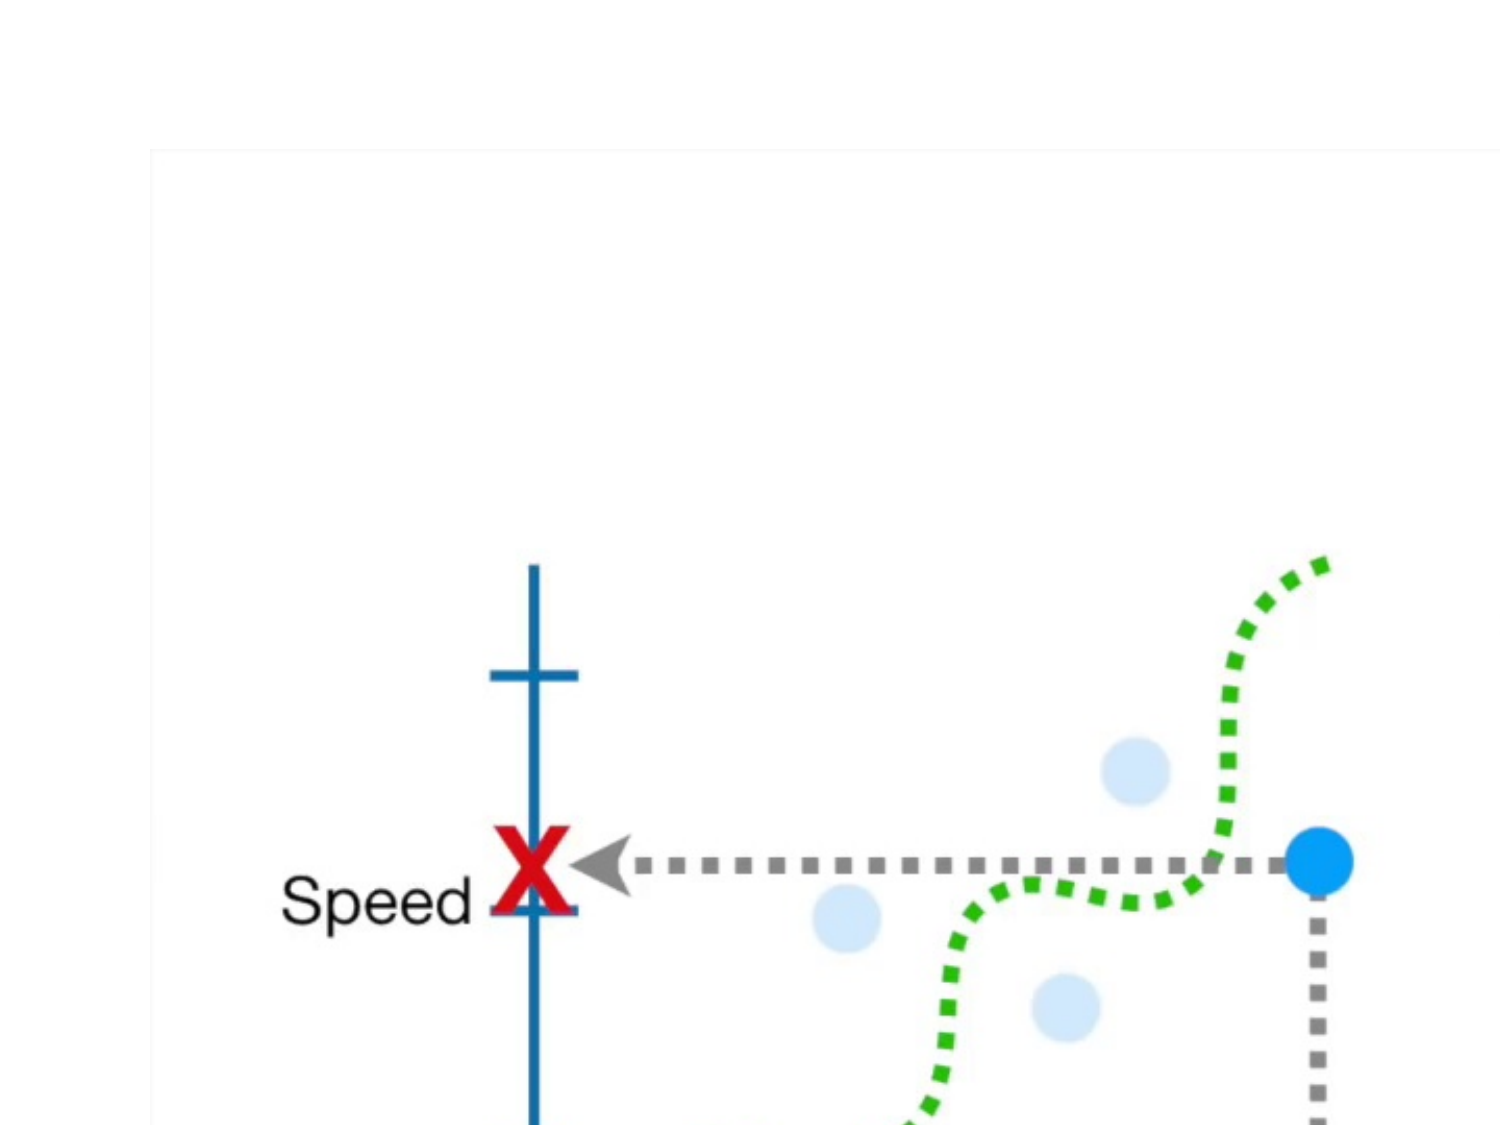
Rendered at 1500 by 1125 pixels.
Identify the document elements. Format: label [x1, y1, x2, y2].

picture [149, 149, 1500, 1125]
